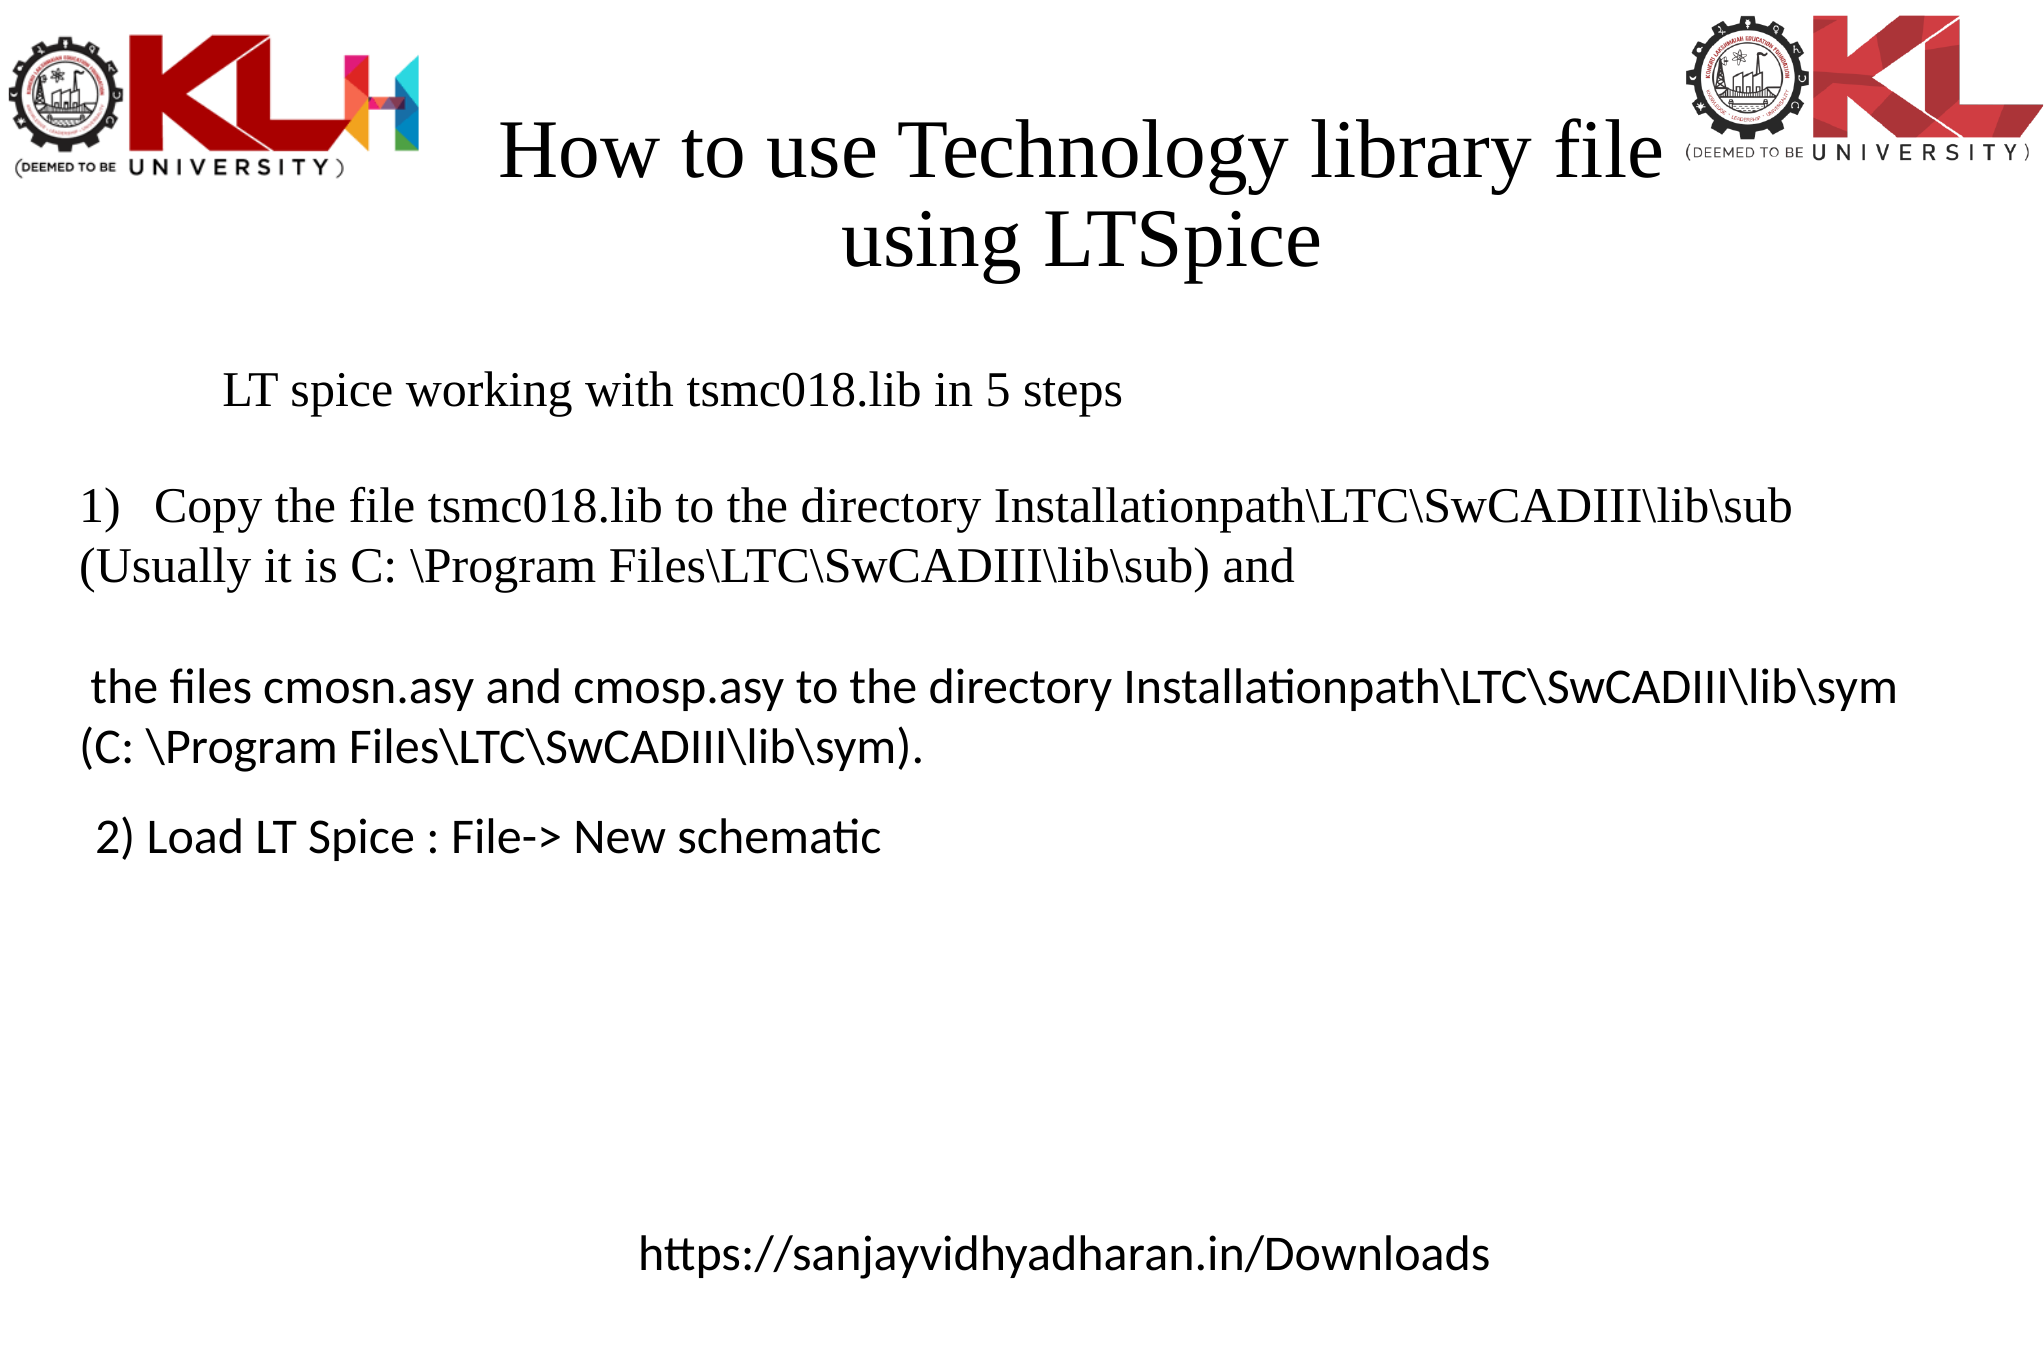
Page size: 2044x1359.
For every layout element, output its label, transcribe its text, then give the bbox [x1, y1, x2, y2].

text_box LT spice working with tsmc018.lib in 5 steps [207, 348, 1139, 424]
text_box the files cmosn.asy and cmosp.asy to the directory Installationpath\LTC\SwCADIII\lib\sym (C: \Program Files\LTC\SwCADIII\lib\sym). [64, 646, 1979, 781]
picture [1686, 15, 2044, 161]
text_box Copy the file tsmc018.lib to the directory Installationpath\LTC\SwCADIII\lib\sub (Usually it is C: \Program Files\LTC\SwCADIII\lib\sub) and [64, 465, 1977, 601]
picture [0, 1, 433, 207]
text_box https://sanjayvidhyadharan.in/Downloads [623, 1213, 1506, 1288]
title How to use Technology library file using LTSpice [477, 129, 1687, 261]
text_box 2) Load LT Spice : File-> New schematic [80, 796, 898, 872]
